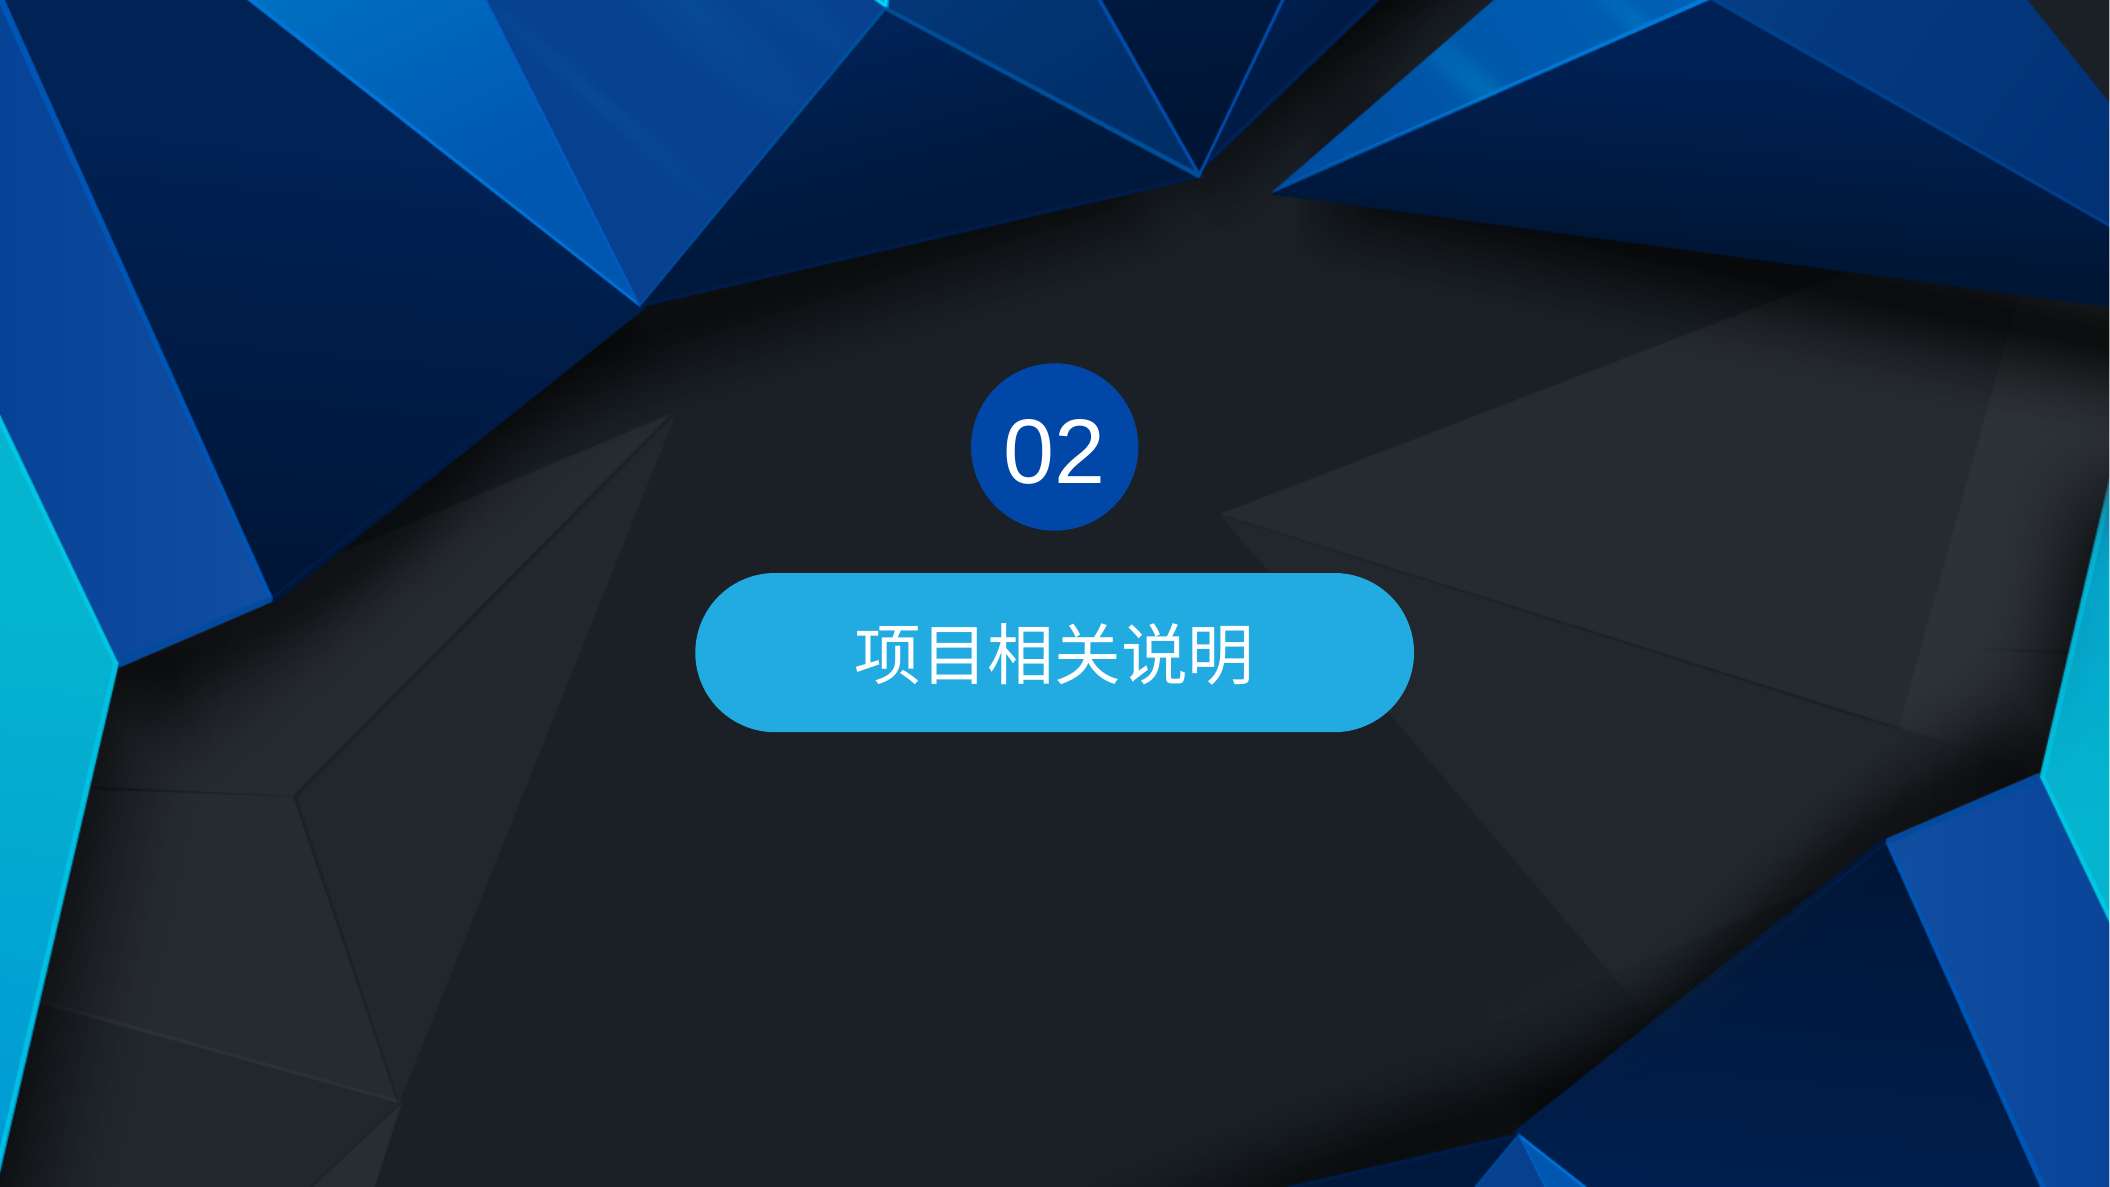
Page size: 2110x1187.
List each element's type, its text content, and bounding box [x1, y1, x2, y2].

text_box 02 [969, 362, 1140, 532]
text_box [0, 0, 2110, 1187]
text_box [694, 571, 1416, 734]
